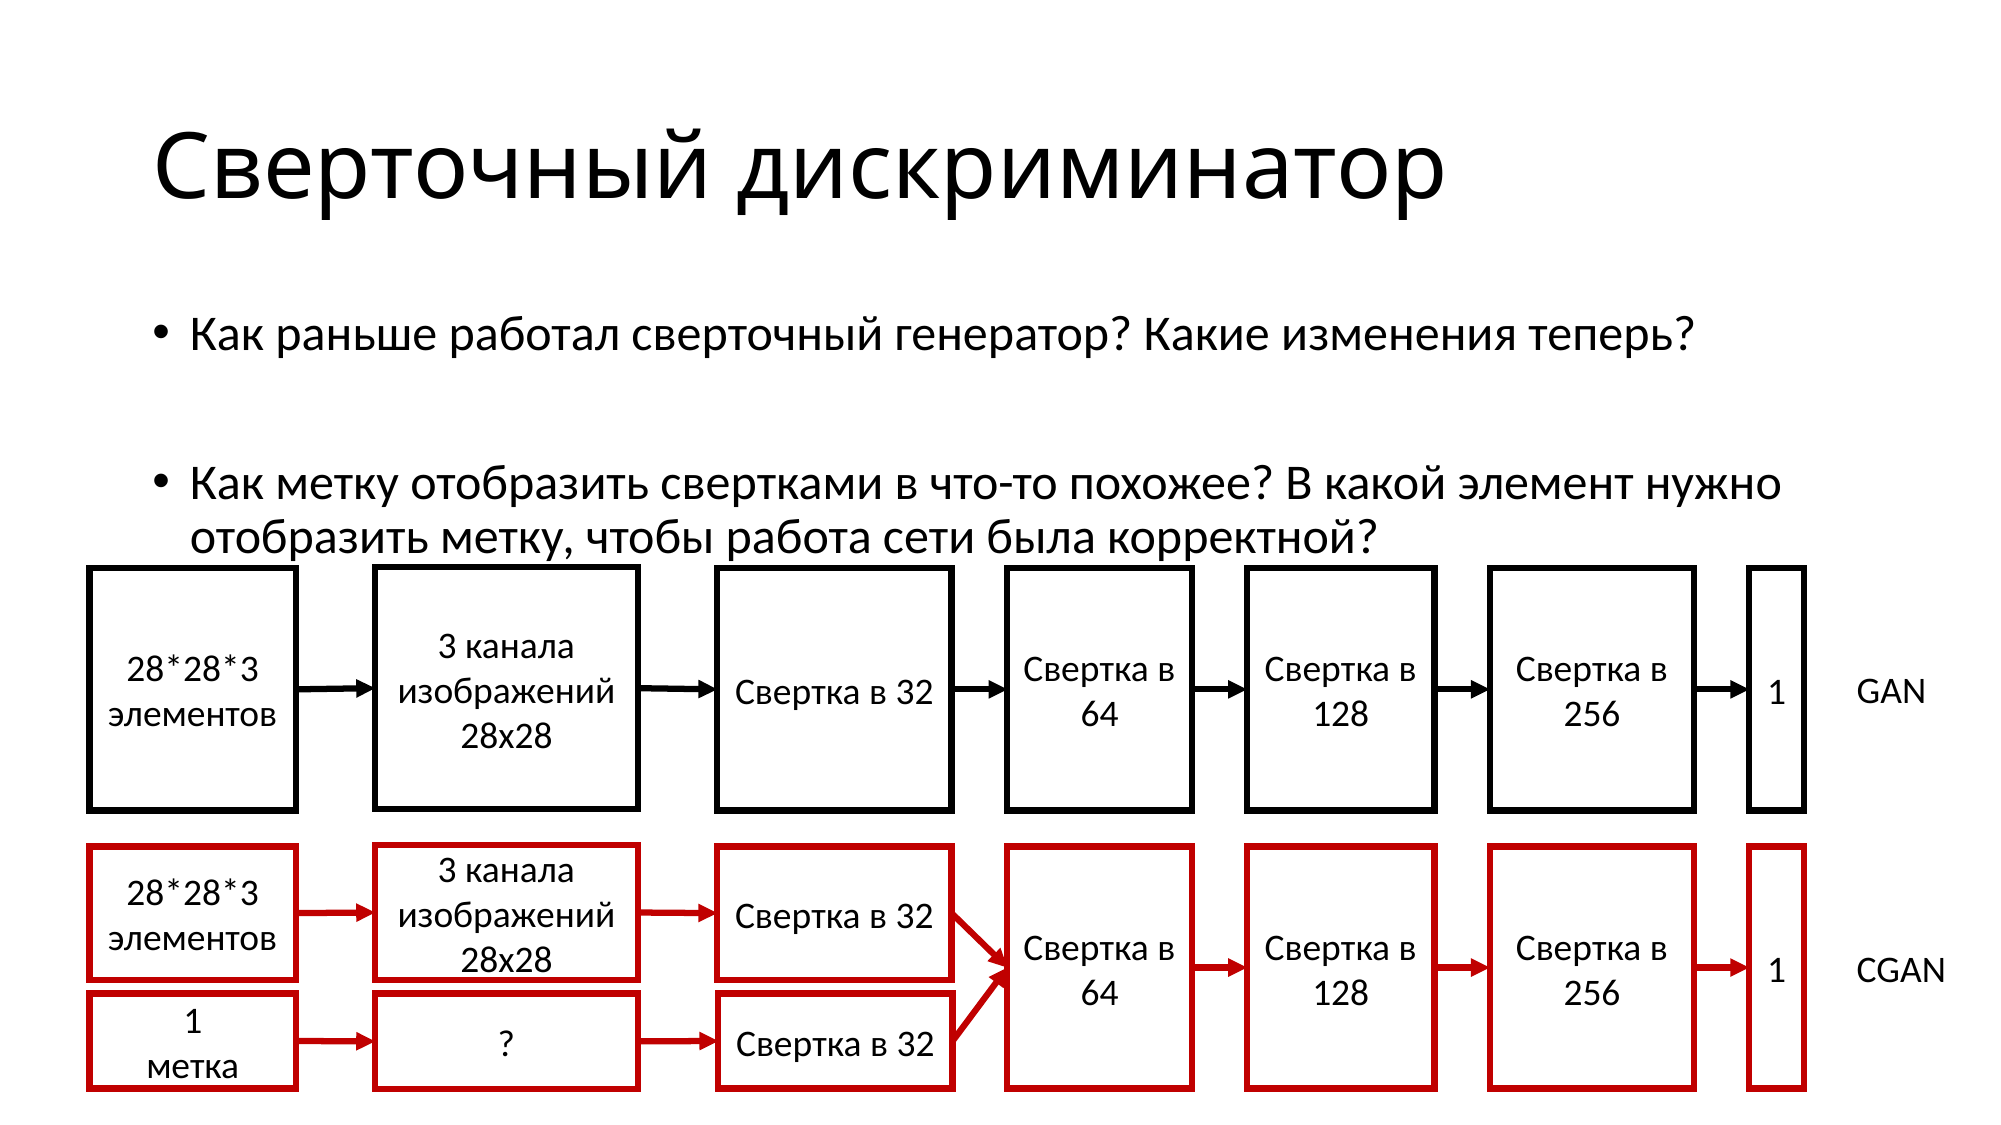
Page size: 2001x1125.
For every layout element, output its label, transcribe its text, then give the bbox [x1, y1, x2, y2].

text_box GAN [1841, 659, 1955, 719]
text_box 28*28*3 элементов [89, 845, 297, 981]
text_box 3 канала изображений 28х28 [374, 566, 639, 810]
text_box Свертка в 128 [1246, 567, 1436, 811]
text_box ? [374, 992, 639, 1090]
text_box Свертка в 32 [716, 845, 953, 981]
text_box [952, 967, 1008, 1041]
text_box 28*28*3 элементов [89, 567, 297, 811]
text_box 3 канала изображений 28х28 [374, 844, 639, 981]
text_box Свертка в 128 [1246, 845, 1436, 1090]
text_box Свертка в 64 [1006, 567, 1193, 811]
text_box 1 метка [89, 992, 297, 1090]
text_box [951, 913, 1008, 968]
text_box 1 [1748, 567, 1805, 811]
list Как раньше работал сверточный генератор? Какие изменения теперь? Как метку отобразить свертками в что-то похожее? В какой элемент нужно отобразить метку, чтобы работа сети была корректной? [137, 299, 1863, 594]
text_box Свертка в 256 [1489, 567, 1695, 811]
text_box Свертка в 64 [1006, 845, 1193, 1090]
text_box Свертка в 32 [717, 992, 954, 1090]
text_box 1 [1748, 845, 1805, 1090]
text_box Свертка в 32 [716, 567, 953, 811]
title Сверточный дискриминатор [137, 59, 1863, 278]
text_box Свертка в 256 [1489, 845, 1695, 1090]
text_box CGAN [1841, 937, 1980, 997]
